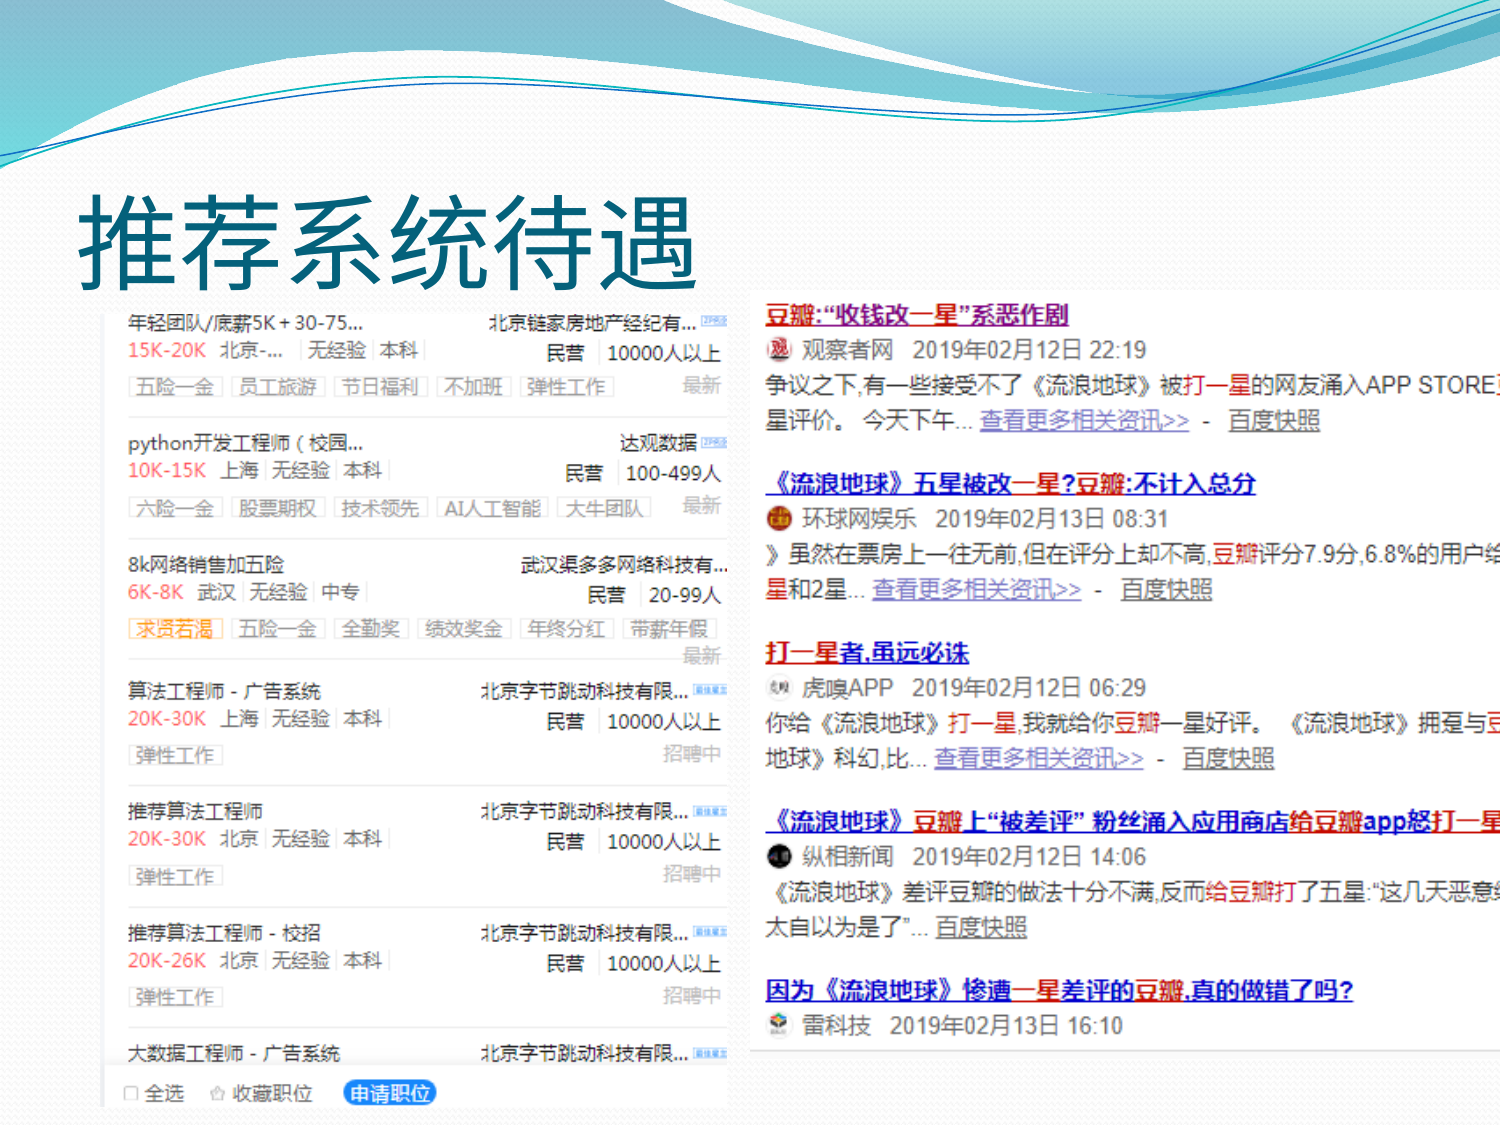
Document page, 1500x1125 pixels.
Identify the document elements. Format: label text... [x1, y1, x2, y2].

text_box 用户 1 [742, 291, 749, 303]
title 推荐系统待遇 [75, 115, 1425, 303]
picture [749, 290, 1500, 1059]
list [100, 314, 727, 1108]
